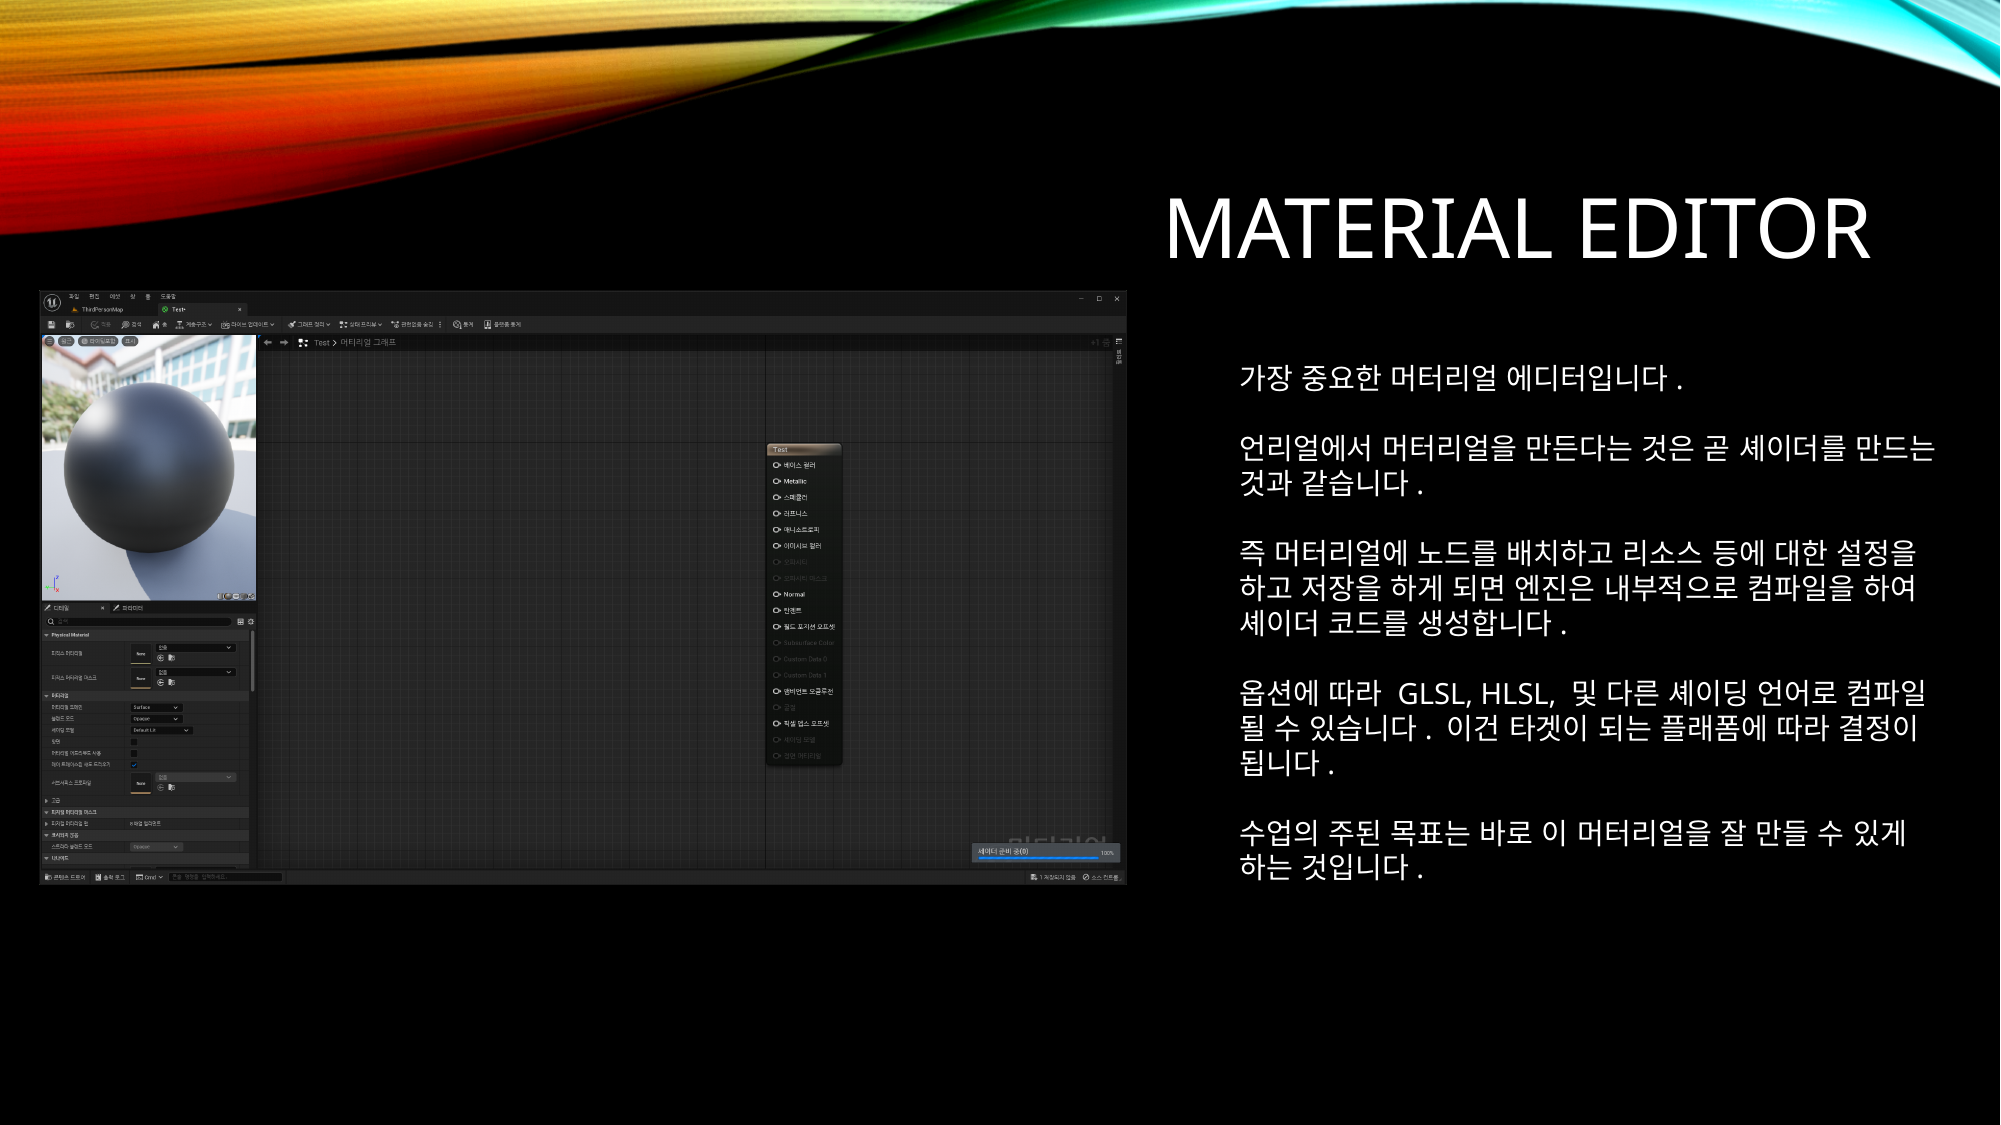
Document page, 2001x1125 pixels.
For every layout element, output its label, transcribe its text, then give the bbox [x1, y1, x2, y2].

title Material Editor [474, 125, 1888, 338]
text_box 가장 중요한 머터리얼 에디터입니다. 언리얼에서 머터리얼을 만든다는 것은 곧 셰이더를 만드는 것과 같습니다. 즉 머터리얼에 노드를 배치하고 리소스 등에 대한 설정을 하고 저장을 하게 되면 엔진은 내부적으로 컴파일을 하여 셰이더 코드를 생성합니다. 옵션에 따라 GLSL, HLSL, 및 다른 셰이딩 언어로 컴파일 될 수 있습니다. 이건 타겟이 되는 플래폼에 따라 결정이 됩니다. 수업의 주된 목표는 바로 이 머터리얼을 잘 만들 수 있게 하는 것입니다. [1224, 353, 1957, 893]
picture [0, 0, 2000, 237]
picture [39, 290, 1127, 886]
